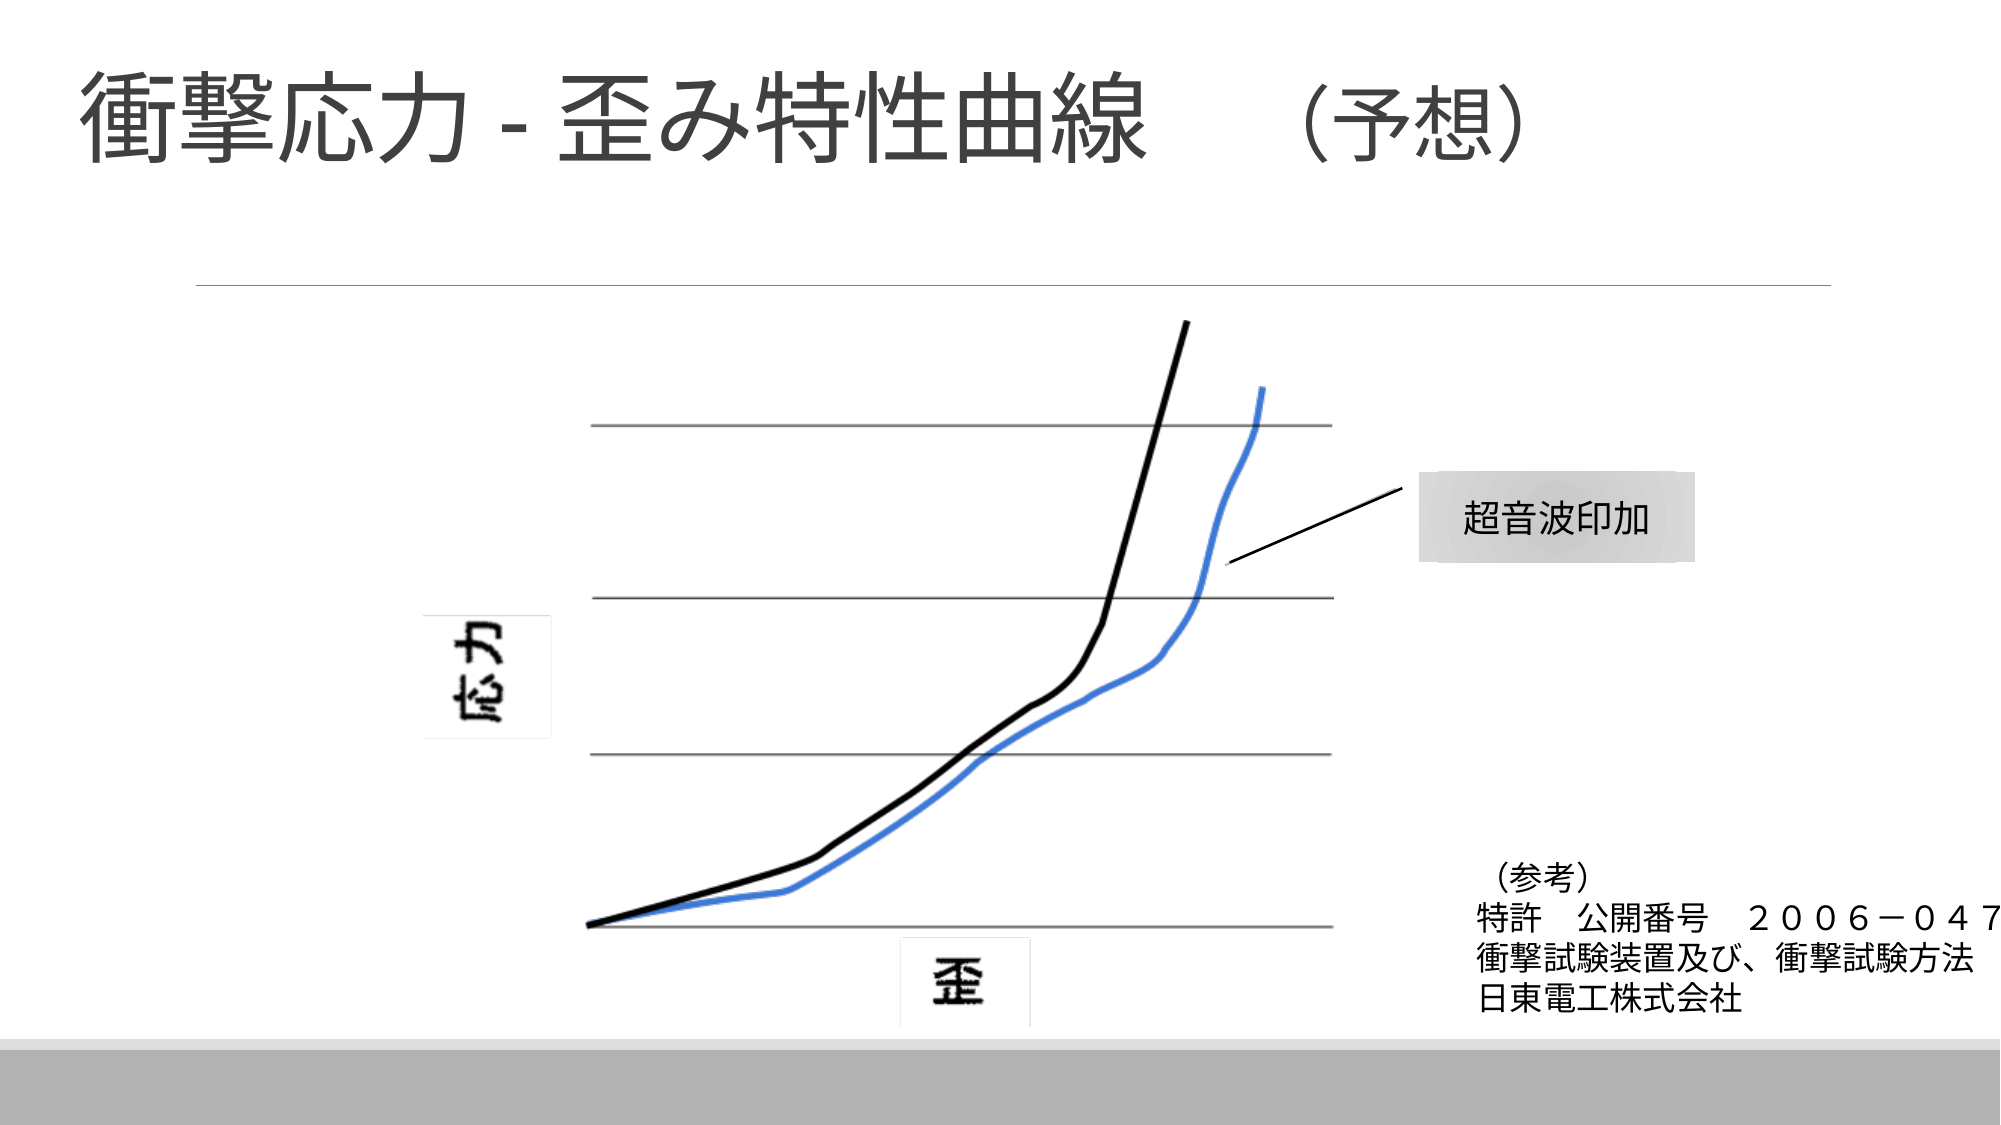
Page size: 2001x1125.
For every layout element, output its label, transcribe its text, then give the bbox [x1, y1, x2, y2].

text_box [1229, 487, 1403, 563]
text_box 超音波印加 [1419, 472, 1695, 562]
picture [423, 320, 1334, 1027]
title 衝撃応力-歪み特性曲線 （予想） [63, 34, 1714, 184]
text_box （参考） 特許 公開番号 ２００６－０４７２７７ 衝撃試験装置及び、衝撃試験方法 日東電工株式会社 [1462, 849, 2000, 1025]
